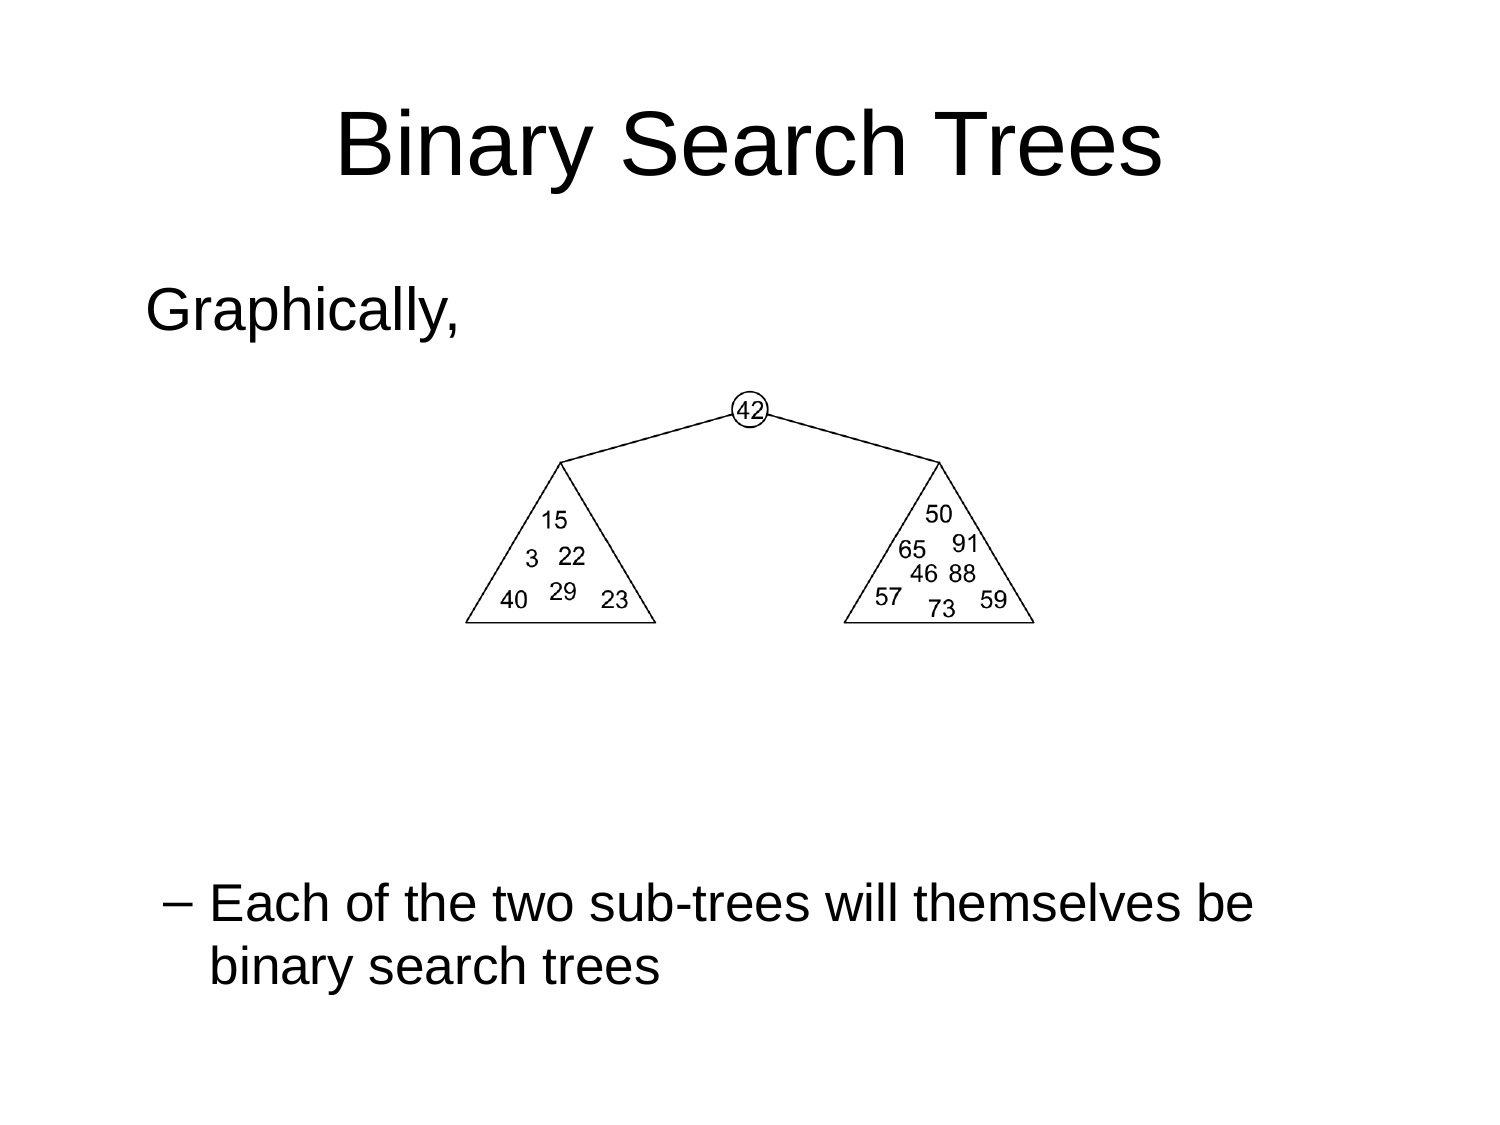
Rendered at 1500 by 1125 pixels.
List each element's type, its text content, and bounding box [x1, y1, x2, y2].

title Binary Search Trees [75, 45, 1425, 233]
list Graphically, Each of the two sub-trees will themselves be binary search trees [75, 262, 1425, 1005]
picture [460, 386, 1040, 630]
